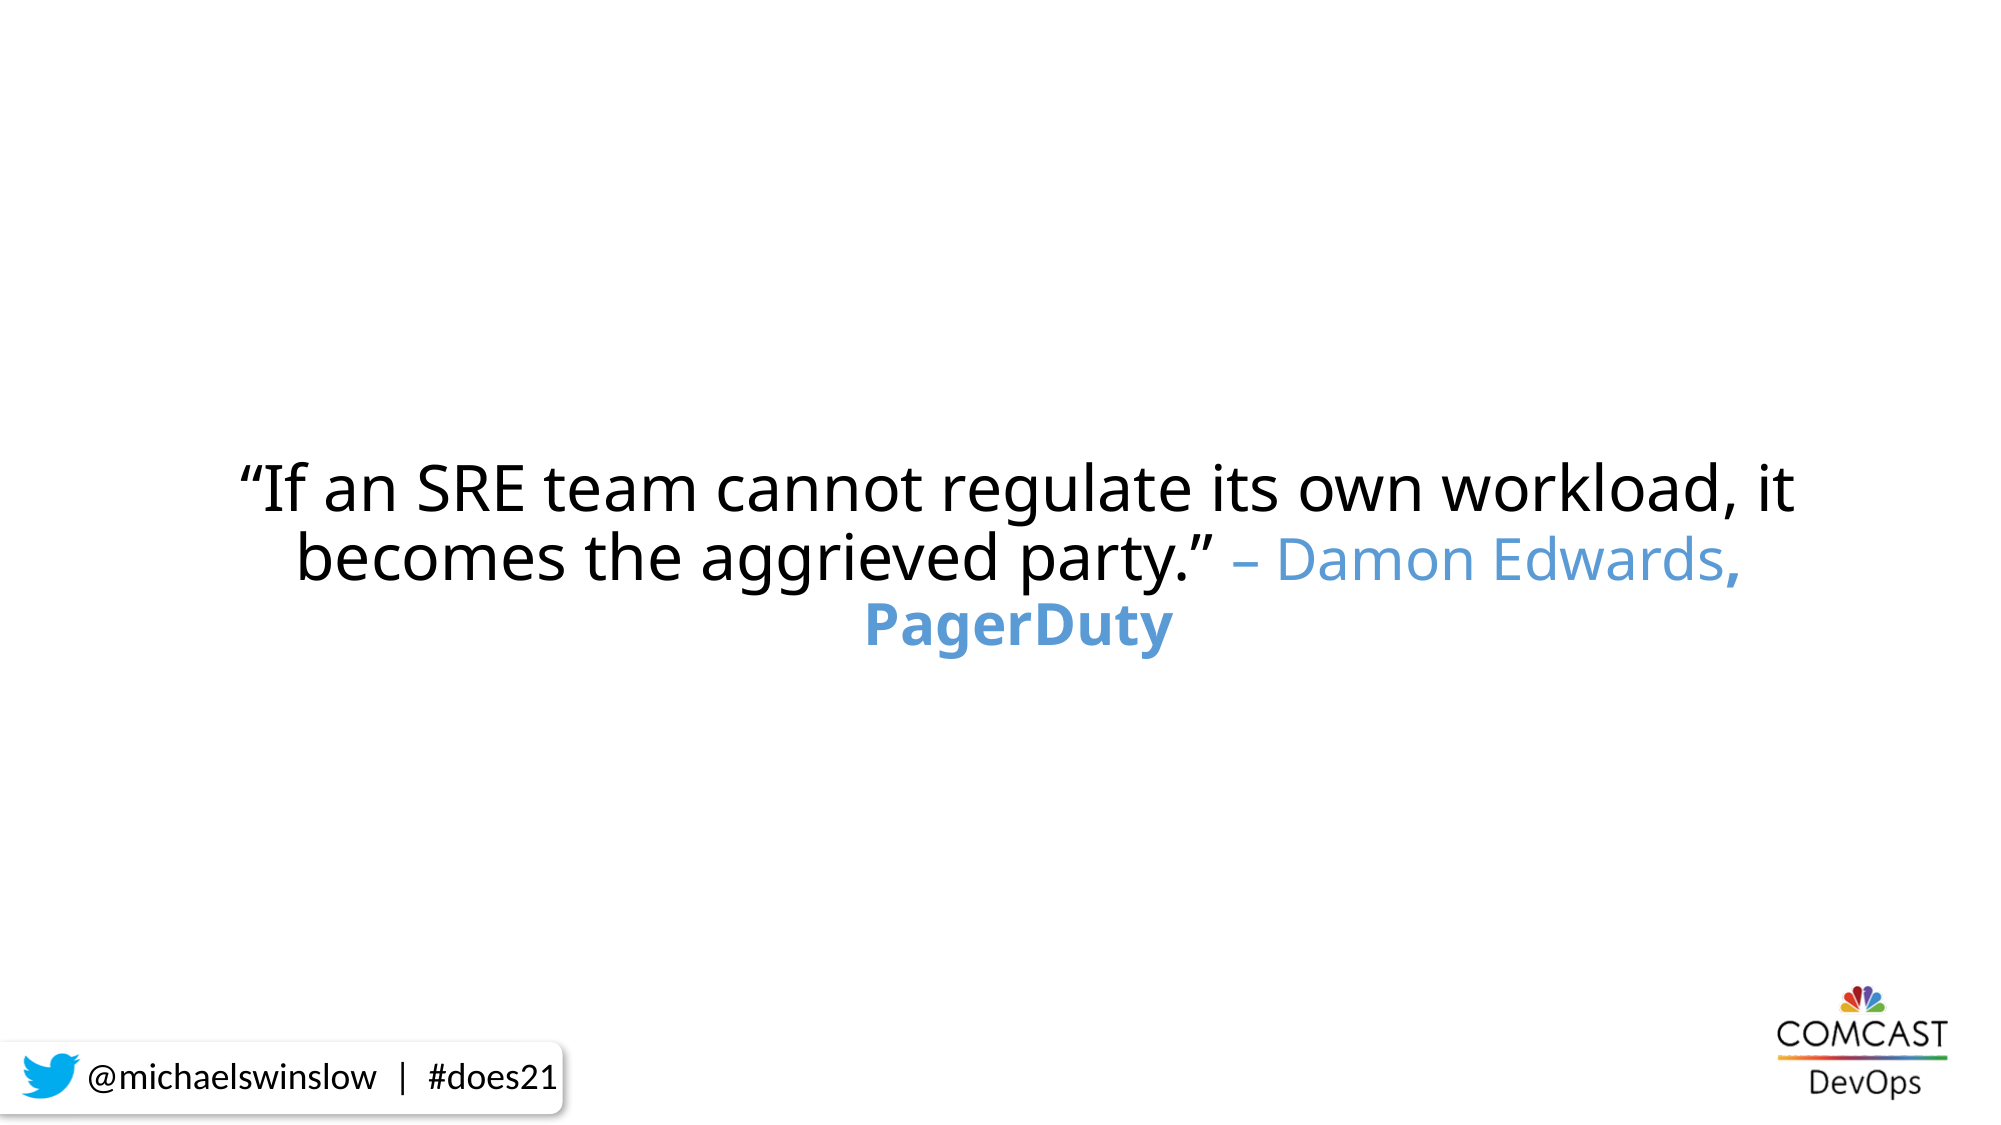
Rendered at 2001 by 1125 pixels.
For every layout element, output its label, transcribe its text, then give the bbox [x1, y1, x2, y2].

title “If an SRE team cannot regulate its own workload, it becomes the aggrieved party.” – Damon Edwards, PagerDuty [174, 448, 1863, 666]
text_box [0, 1042, 580, 1115]
picture [1772, 980, 1952, 1125]
